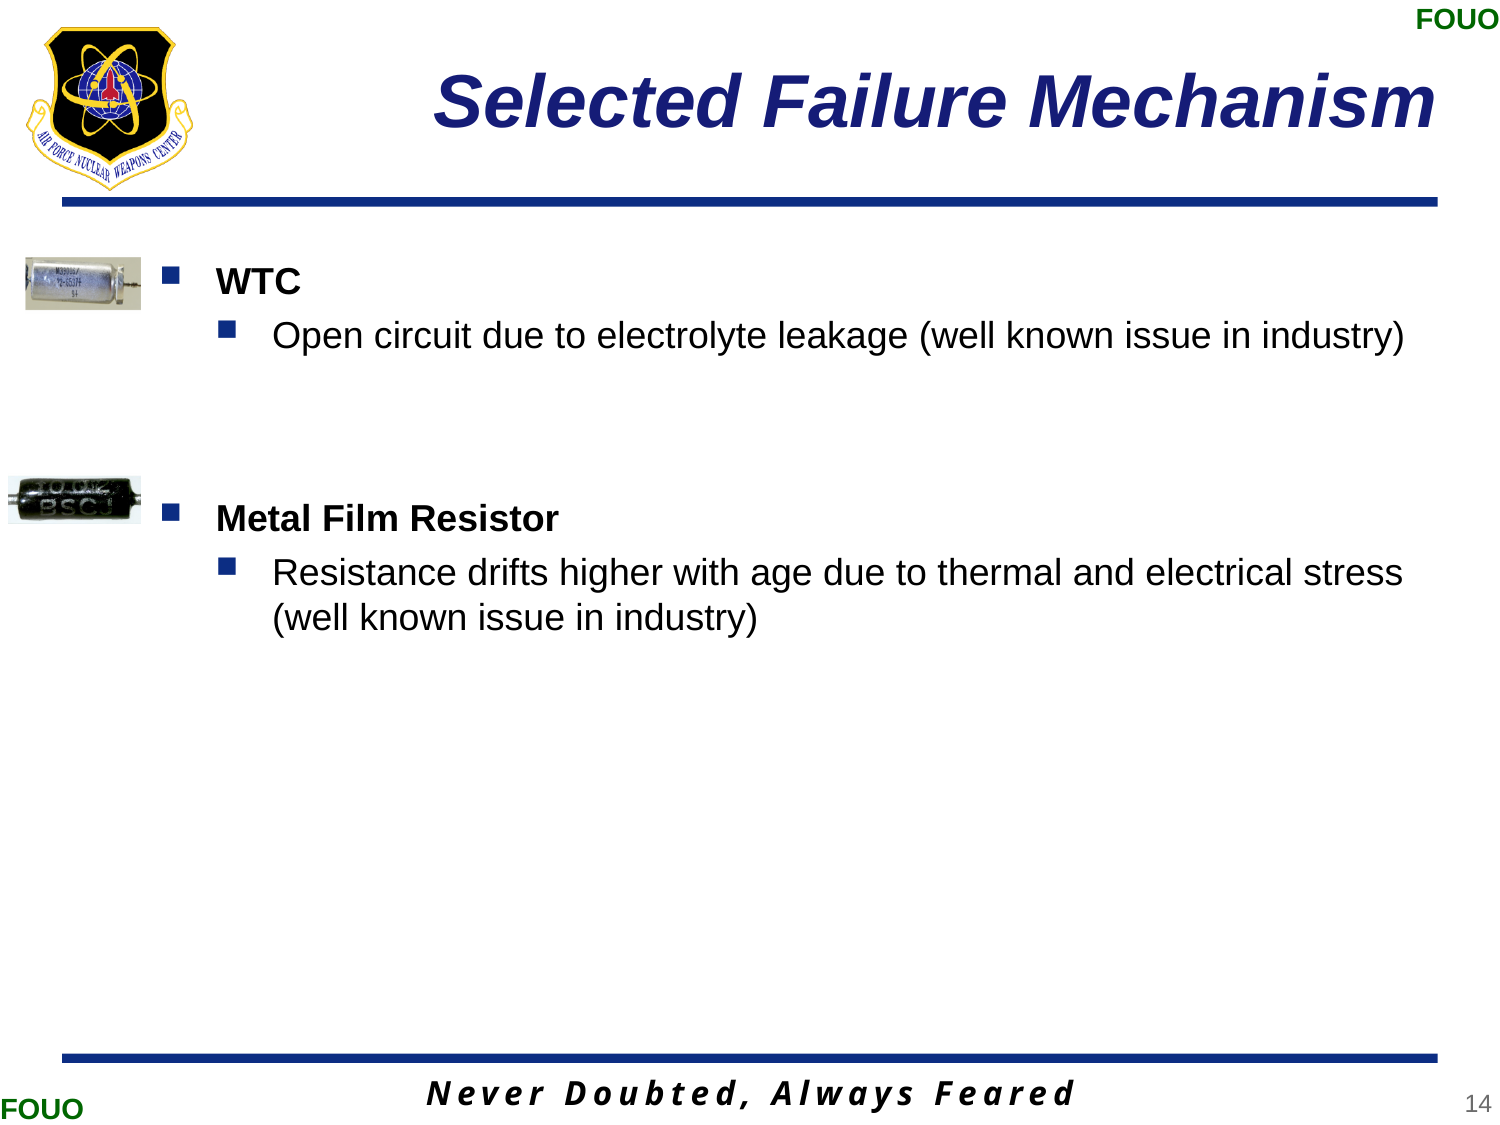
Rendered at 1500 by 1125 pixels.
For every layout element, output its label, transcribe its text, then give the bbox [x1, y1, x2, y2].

picture [26, 27, 192, 191]
list FOUO [1104, 0, 1500, 36]
list WTC Open circuit due to electrolyte leakage (well known issue in industry) Metal Film Resistor Resistance drifts higher with age due to thermal and electrical stress (well known issue in industry) [46, 196, 1481, 1018]
picture [26, 226, 141, 342]
title Selected Failure Mechanism [192, 12, 1438, 198]
picture [8, 472, 141, 525]
slide_number 14 [1447, 1079, 1500, 1125]
list FOUO [0, 1089, 396, 1125]
